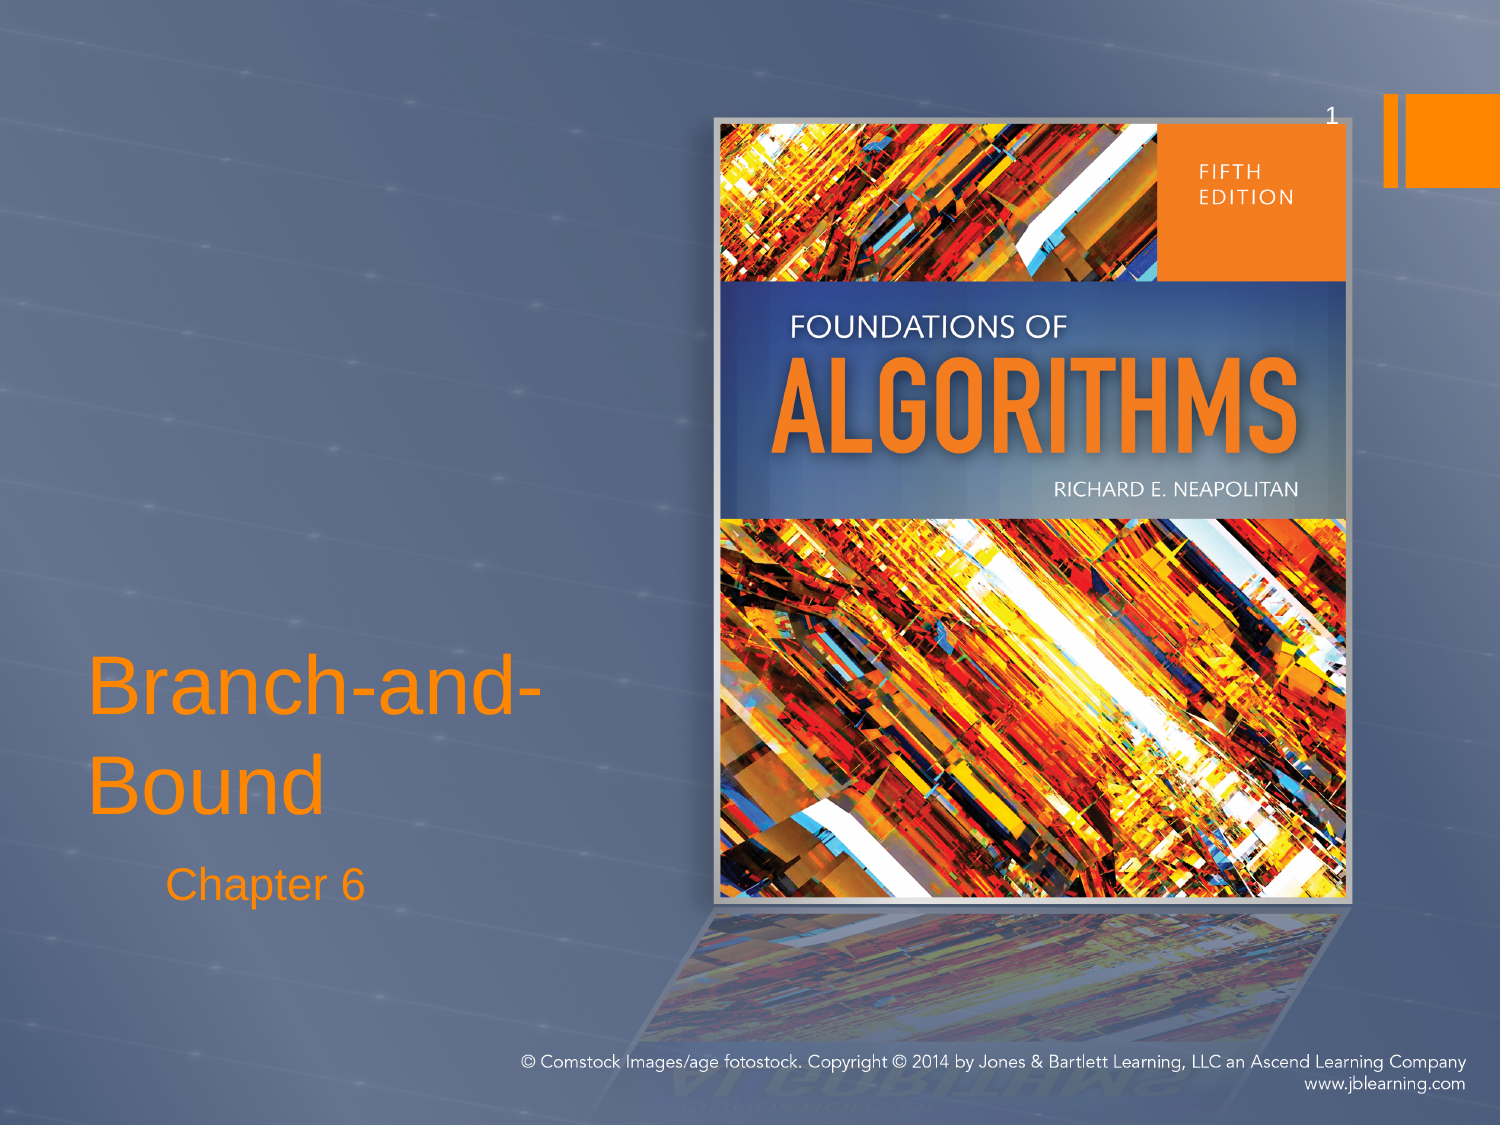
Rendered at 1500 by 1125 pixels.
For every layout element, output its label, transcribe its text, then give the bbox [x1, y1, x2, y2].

picture [0, 0, 1500, 1125]
slide_number 1 [1199, 90, 1355, 140]
subtitle Chapter 6 [150, 847, 1350, 1036]
title Branch-and- Bound [71, 412, 1272, 839]
